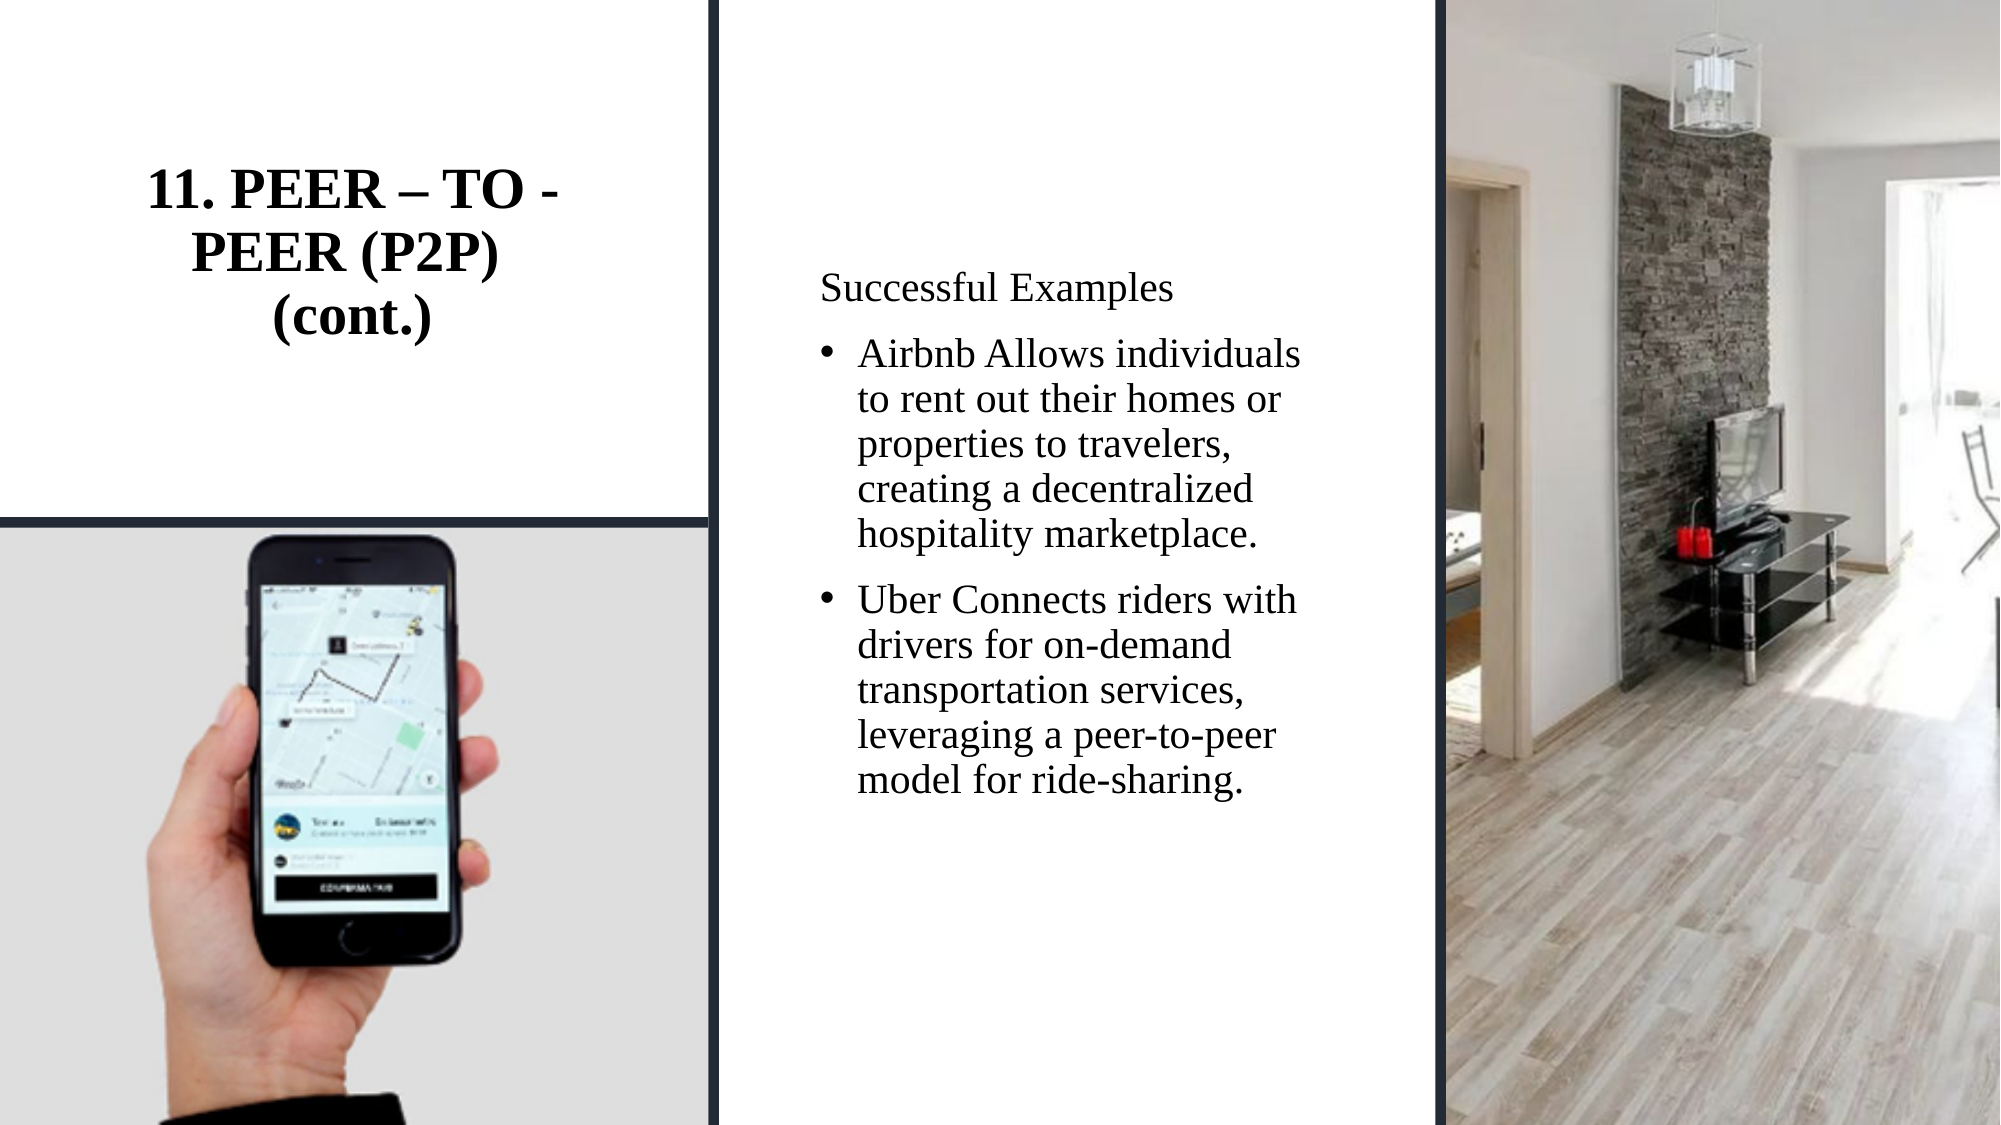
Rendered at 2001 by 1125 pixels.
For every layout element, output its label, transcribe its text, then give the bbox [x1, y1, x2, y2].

text_box [0, 0, 707, 516]
text_box [707, 0, 720, 1125]
picture [0, 522, 709, 1125]
text_box [1434, 0, 1444, 1125]
title 11. PEER – TO - PEER (P2P) (cont.) [0, 66, 706, 440]
text_box [0, 516, 707, 522]
list Successful Examples Airbnb Allows individuals to rent out their homes or properties to travelers, creating a decentralized hospitality marketplace. Uber Connects riders with drivers for on-demand transportation services, leveraging a peer-to-peer model for ride-sharing. [805, 65, 1360, 1003]
picture [1444, 0, 2000, 1125]
text_box [720, 0, 1434, 1125]
